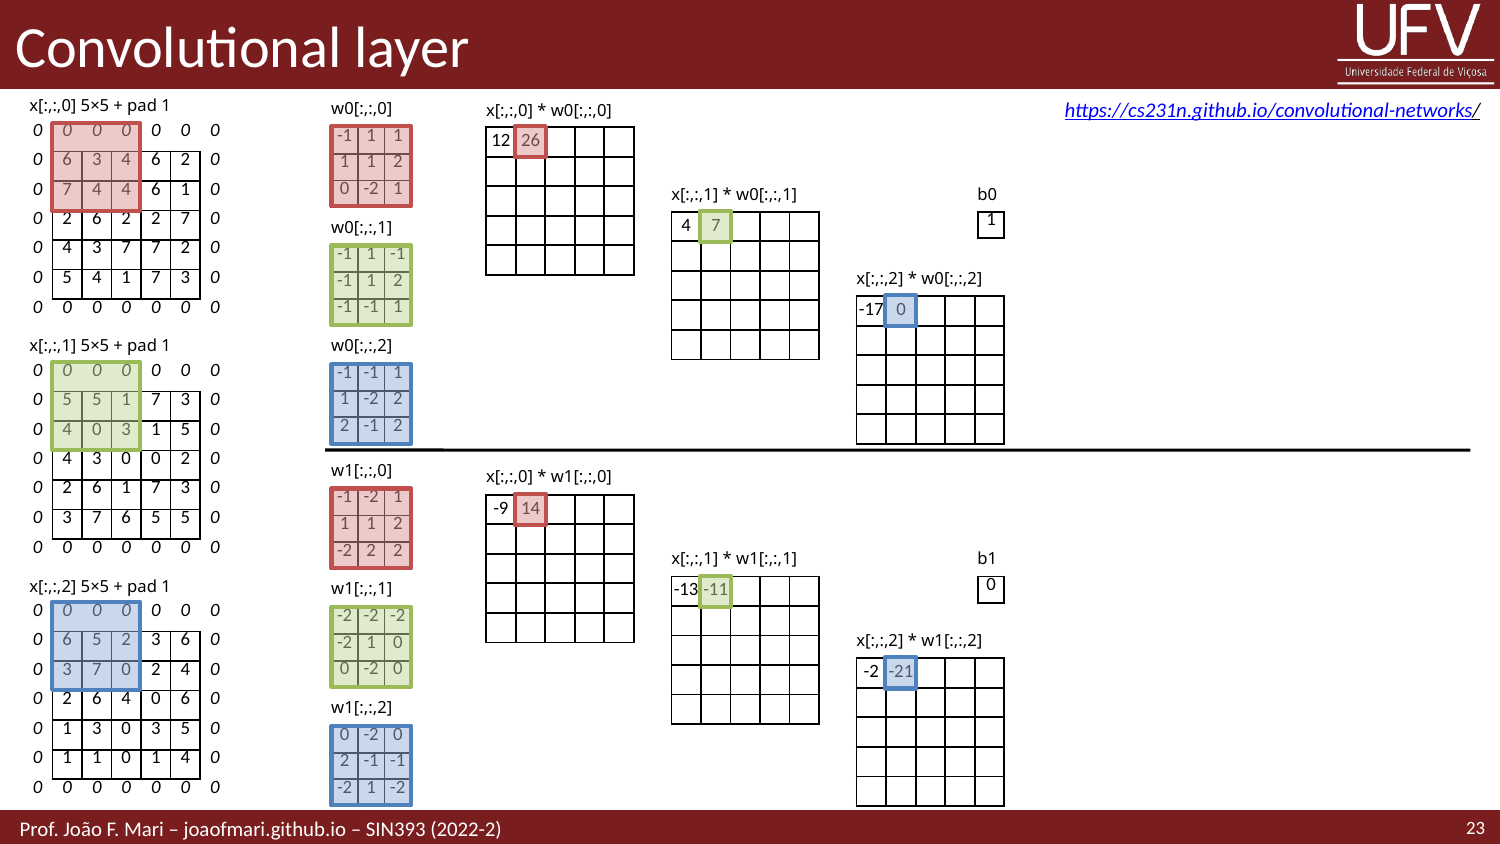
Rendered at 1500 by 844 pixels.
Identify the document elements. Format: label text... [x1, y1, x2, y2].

table_header [605, 128, 633, 156]
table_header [672, 213, 693, 240]
table_cell 1 [112, 481, 140, 509]
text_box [27, 330, 244, 468]
table_cell 2 [53, 715, 81, 719]
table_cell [857, 386, 885, 413]
table_cell 0 [52, 300, 82, 329]
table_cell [887, 695, 915, 716]
table_header 0 [23, 122, 30, 151]
table_cell 0 [23, 151, 30, 181]
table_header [857, 659, 878, 687]
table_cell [83, 751, 111, 778]
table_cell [976, 777, 1003, 805]
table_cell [487, 584, 515, 612]
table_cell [672, 636, 700, 664]
table_cell 0 [23, 270, 52, 299]
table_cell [605, 614, 633, 642]
table_cell 1 [171, 182, 199, 210]
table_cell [761, 242, 789, 270]
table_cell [546, 555, 574, 582]
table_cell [761, 607, 789, 635]
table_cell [23, 750, 230, 809]
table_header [946, 659, 974, 687]
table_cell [576, 525, 603, 553]
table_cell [790, 636, 818, 664]
table_cell [576, 246, 603, 274]
table_cell 2 [53, 481, 81, 509]
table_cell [761, 272, 789, 299]
table_cell 0 [23, 181, 30, 211]
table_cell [487, 525, 515, 553]
table_cell 4 [53, 475, 81, 479]
table_cell [605, 187, 633, 215]
table_cell 0 [23, 720, 52, 750]
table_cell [790, 666, 818, 694]
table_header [672, 577, 693, 605]
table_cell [917, 777, 944, 805]
table_header 0 [162, 122, 171, 151]
table_cell 1 [53, 721, 81, 749]
table_cell 0 [23, 240, 52, 270]
table_cell 5 [171, 422, 199, 450]
table_cell 0 [200, 539, 230, 569]
table_cell 0 [171, 300, 200, 329]
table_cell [672, 272, 700, 299]
table_cell 3 [83, 241, 111, 269]
table_cell 0 [23, 451, 52, 480]
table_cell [702, 695, 730, 723]
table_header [976, 659, 1003, 687]
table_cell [917, 356, 944, 384]
table_cell 2 [171, 451, 199, 479]
table_header 0 [171, 602, 200, 631]
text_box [854, 625, 1071, 695]
table_cell 1 [162, 422, 170, 450]
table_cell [917, 689, 944, 716]
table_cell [517, 532, 544, 553]
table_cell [976, 748, 1003, 776]
table_cell 0 [201, 181, 230, 211]
table_cell [605, 158, 633, 185]
table_cell 2 [171, 241, 199, 269]
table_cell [731, 695, 759, 723]
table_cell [761, 695, 789, 723]
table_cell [976, 689, 1003, 716]
table_cell 5 [142, 510, 170, 538]
table_cell 2 [142, 211, 170, 239]
table_cell [487, 246, 515, 274]
table_cell 7 [142, 241, 170, 269]
table_cell 4 [171, 662, 199, 690]
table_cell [731, 301, 759, 329]
table_header 0 [23, 602, 30, 632]
table_cell 0 [23, 391, 30, 421]
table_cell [517, 555, 544, 582]
table_cell 0 [201, 451, 230, 480]
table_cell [946, 777, 974, 805]
table_cell 0 [112, 475, 140, 479]
table_cell 0 [23, 211, 52, 240]
table_cell 7 [112, 241, 140, 269]
table_cell [517, 171, 544, 185]
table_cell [702, 248, 730, 270]
table_cell 3 [171, 270, 199, 298]
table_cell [790, 695, 818, 723]
table_cell 5 [53, 270, 81, 298]
table_cell [605, 246, 633, 274]
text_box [976, 543, 1086, 573]
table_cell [672, 301, 700, 329]
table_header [761, 213, 789, 240]
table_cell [761, 301, 789, 329]
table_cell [857, 415, 885, 443]
table_cell 3 [162, 632, 170, 660]
table_cell 2 [162, 662, 170, 690]
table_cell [887, 386, 915, 413]
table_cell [672, 666, 700, 694]
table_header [979, 577, 1003, 602]
table_cell 7 [171, 211, 199, 239]
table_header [790, 213, 818, 240]
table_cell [946, 748, 974, 776]
table_cell 0 [201, 421, 230, 451]
table_cell 6 [171, 691, 199, 719]
table_cell 0 [201, 240, 230, 270]
table_cell 6 [162, 182, 170, 210]
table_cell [887, 748, 915, 776]
table_cell [576, 158, 603, 185]
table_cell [946, 415, 974, 443]
title Convolutional layer [0, 0, 1500, 89]
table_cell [790, 331, 818, 359]
table_cell 4 [83, 270, 111, 298]
table_cell 0 [201, 151, 230, 181]
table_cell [976, 718, 1003, 746]
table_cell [605, 555, 633, 582]
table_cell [976, 386, 1003, 413]
table_cell 0 [111, 300, 141, 329]
table_cell [487, 187, 515, 211]
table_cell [142, 751, 170, 778]
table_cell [672, 607, 700, 635]
table_header [576, 128, 603, 156]
table_cell 5 [171, 510, 199, 538]
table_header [857, 297, 878, 325]
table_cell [605, 525, 633, 553]
table_cell 6 [171, 632, 199, 660]
table_cell 3 [142, 721, 170, 749]
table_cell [887, 356, 915, 384]
footer Prof. João F. Mari – joaofmari.github.io – SIN393 (2022-2) [0, 812, 1034, 844]
table_cell 0 [201, 632, 230, 661]
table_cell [857, 689, 885, 716]
table_cell 0 [201, 510, 230, 539]
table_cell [946, 689, 974, 716]
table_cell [857, 327, 885, 354]
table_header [552, 496, 574, 523]
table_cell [702, 636, 730, 664]
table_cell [917, 386, 944, 413]
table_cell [917, 748, 944, 776]
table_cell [790, 607, 818, 635]
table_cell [731, 331, 759, 359]
table_cell 4 [53, 241, 81, 269]
table_cell 7 [83, 510, 111, 538]
table_cell [576, 217, 603, 244]
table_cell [761, 331, 789, 359]
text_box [669, 179, 886, 248]
table_cell 4 [112, 715, 140, 719]
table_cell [790, 242, 818, 270]
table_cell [917, 415, 944, 443]
table_cell 0 [201, 270, 230, 299]
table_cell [731, 636, 759, 664]
table_cell 7 [142, 270, 170, 298]
table_cell 0 [201, 391, 230, 421]
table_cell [702, 331, 730, 359]
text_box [749, 89, 1500, 130]
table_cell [790, 272, 818, 299]
table_cell [546, 217, 574, 244]
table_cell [171, 751, 199, 778]
table_cell [487, 158, 515, 185]
table_cell 0 [23, 750, 52, 779]
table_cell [887, 333, 915, 354]
table_cell 0 [23, 539, 52, 569]
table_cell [546, 584, 574, 612]
table_cell 2 [171, 152, 199, 180]
table_cell 7 [142, 481, 170, 509]
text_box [27, 90, 244, 229]
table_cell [112, 751, 140, 778]
table_header 0 [200, 122, 230, 151]
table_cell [53, 751, 81, 778]
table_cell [790, 301, 818, 329]
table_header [487, 496, 508, 523]
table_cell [976, 415, 1003, 443]
table_cell 0 [23, 421, 30, 451]
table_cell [517, 584, 544, 612]
table_header 0 [162, 602, 171, 631]
table_cell 0 [201, 211, 230, 240]
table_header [923, 659, 944, 687]
table_cell 0 [142, 691, 170, 719]
table_cell 6 [83, 481, 111, 509]
table_cell 0 [201, 691, 230, 720]
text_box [669, 543, 886, 614]
table_cell 5 [171, 721, 199, 749]
table_cell 0 [112, 721, 140, 749]
table_cell 0 [141, 540, 171, 569]
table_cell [946, 718, 974, 746]
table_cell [576, 584, 603, 612]
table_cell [857, 356, 885, 384]
table_cell [517, 246, 544, 274]
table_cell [946, 327, 974, 354]
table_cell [702, 301, 730, 329]
table_cell 3 [171, 392, 199, 420]
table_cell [702, 666, 730, 694]
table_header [790, 577, 818, 605]
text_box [27, 570, 244, 707]
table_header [738, 213, 759, 240]
table_header 0 [23, 362, 30, 391]
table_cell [917, 327, 944, 354]
table_cell 0 [201, 480, 230, 510]
table_cell 1 [112, 270, 140, 298]
slide_number 23 [1328, 811, 1500, 844]
table_cell 3 [83, 475, 111, 479]
table_header 0 [200, 602, 230, 632]
table_cell 0 [23, 480, 52, 510]
table_cell 3 [171, 481, 199, 509]
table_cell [976, 356, 1003, 384]
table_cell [857, 718, 885, 746]
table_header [976, 297, 1003, 325]
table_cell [546, 614, 574, 642]
table_cell [546, 158, 574, 185]
table_cell 6 [162, 152, 170, 180]
table_header 12 [487, 128, 503, 156]
table_cell [546, 246, 574, 274]
table_cell [576, 187, 603, 215]
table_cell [857, 777, 885, 805]
table_cell 0 [23, 632, 30, 661]
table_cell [576, 555, 603, 582]
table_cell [672, 331, 700, 359]
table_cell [976, 327, 1003, 354]
table_cell 0 [82, 540, 111, 569]
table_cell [731, 242, 759, 270]
table_cell 7 [162, 392, 170, 420]
table_header 0 [162, 362, 171, 391]
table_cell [857, 748, 885, 776]
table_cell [605, 584, 633, 612]
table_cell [761, 636, 789, 664]
table_cell 0 [52, 540, 82, 569]
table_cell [731, 607, 759, 635]
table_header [946, 297, 974, 325]
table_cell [702, 272, 730, 299]
table_cell 0 [141, 300, 171, 329]
table_cell [517, 187, 544, 211]
table_cell 0 [111, 540, 141, 569]
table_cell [761, 666, 789, 694]
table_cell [487, 614, 515, 642]
table_header 0 [200, 362, 230, 391]
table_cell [487, 555, 515, 582]
table_header 0 [171, 122, 200, 151]
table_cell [887, 777, 915, 805]
table_cell 6 [83, 715, 111, 719]
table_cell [672, 242, 700, 270]
table_cell 3 [83, 721, 111, 749]
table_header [979, 213, 1003, 237]
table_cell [702, 614, 730, 635]
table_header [738, 577, 759, 605]
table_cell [546, 525, 574, 553]
table_header [556, 128, 574, 156]
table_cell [917, 718, 944, 746]
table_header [576, 496, 603, 523]
table_cell 0 [23, 510, 52, 539]
table_cell 0 [23, 691, 52, 720]
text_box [316, 93, 1471, 821]
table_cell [731, 272, 759, 299]
table_cell 0 [201, 720, 230, 750]
table_cell [546, 187, 574, 215]
table_cell 0 [142, 451, 170, 479]
table_cell 0 [171, 540, 200, 569]
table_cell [672, 695, 700, 723]
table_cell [887, 415, 915, 443]
table_cell 0 [23, 661, 30, 691]
table_cell 0 [201, 661, 230, 691]
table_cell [731, 666, 759, 694]
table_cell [946, 386, 974, 413]
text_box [976, 179, 1086, 209]
table_cell 6 [112, 510, 140, 538]
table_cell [887, 718, 915, 746]
table_cell 0 [200, 299, 230, 329]
table_header 0 [171, 362, 200, 391]
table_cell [946, 356, 974, 384]
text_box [854, 263, 1071, 333]
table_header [605, 496, 633, 523]
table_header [923, 297, 944, 325]
table_cell 0 [23, 299, 52, 329]
table_cell 3 [53, 510, 81, 538]
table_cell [576, 614, 603, 642]
table_cell 0 [82, 300, 111, 329]
table_cell [605, 217, 633, 244]
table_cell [517, 614, 544, 642]
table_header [761, 577, 789, 605]
